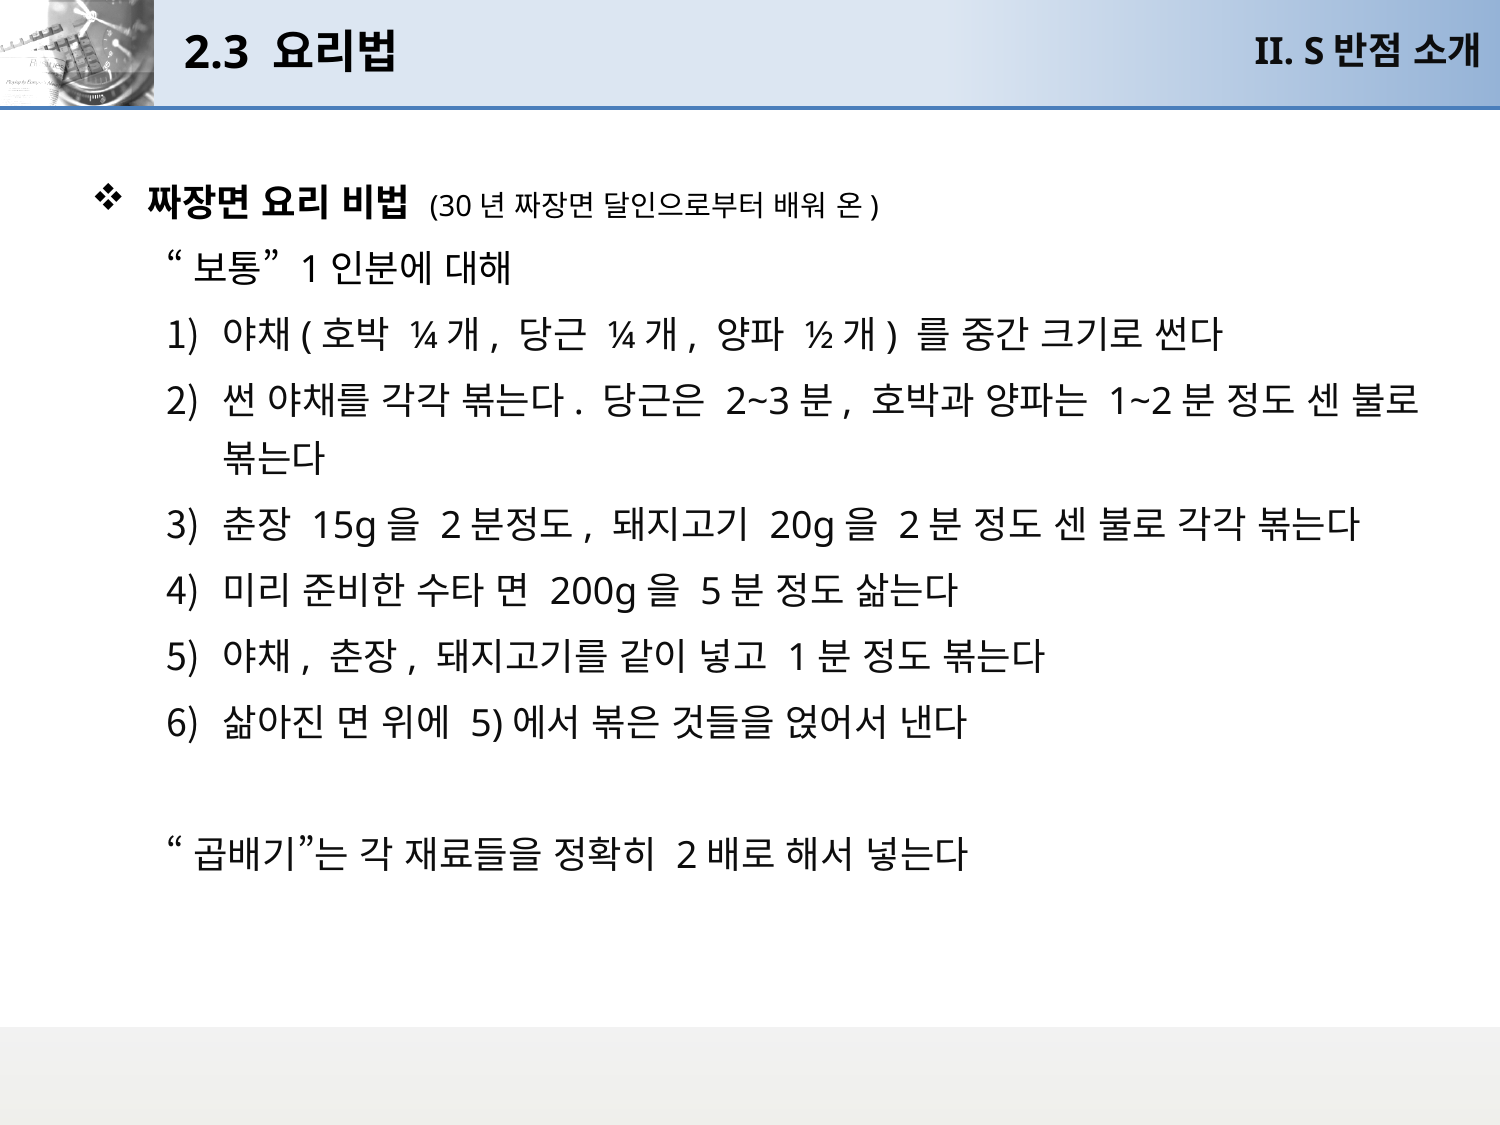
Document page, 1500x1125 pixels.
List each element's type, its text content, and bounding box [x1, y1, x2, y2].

text_box II. S반점 소개 [1021, 19, 1483, 78]
list 짜장면 요리 비법 (30년 짜장면 달인으로부터 배워 온) “보통” 1인분에 대해 야채(호박 ¼개, 당근 ¼개, 양파 ½개) 를 중간 크기로 썬다 썬 야채를 각각 볶는다. 당근은 2~3분, 호박과 양파는 1~2분 정도 센 불로 볶는다 춘장 15g을 2분정도, 돼지고기 20g을 2분 정도 센 불로 각각 볶는다 미리 준비한 수타 면 200g을 5분 정도 삶는다 야채, 춘장, 돼지고기를 같이 넣고 1분 정도 볶는다 삶아진 면 위에 5)에서 볶은 것들을 얹어서 낸다 “곱배기”는 각 재료들을 정확히 2배로 해서 넣는다 [76, 149, 1459, 1012]
picture [0, 0, 154, 106]
title 2.3 요리법 [169, 7, 1056, 94]
